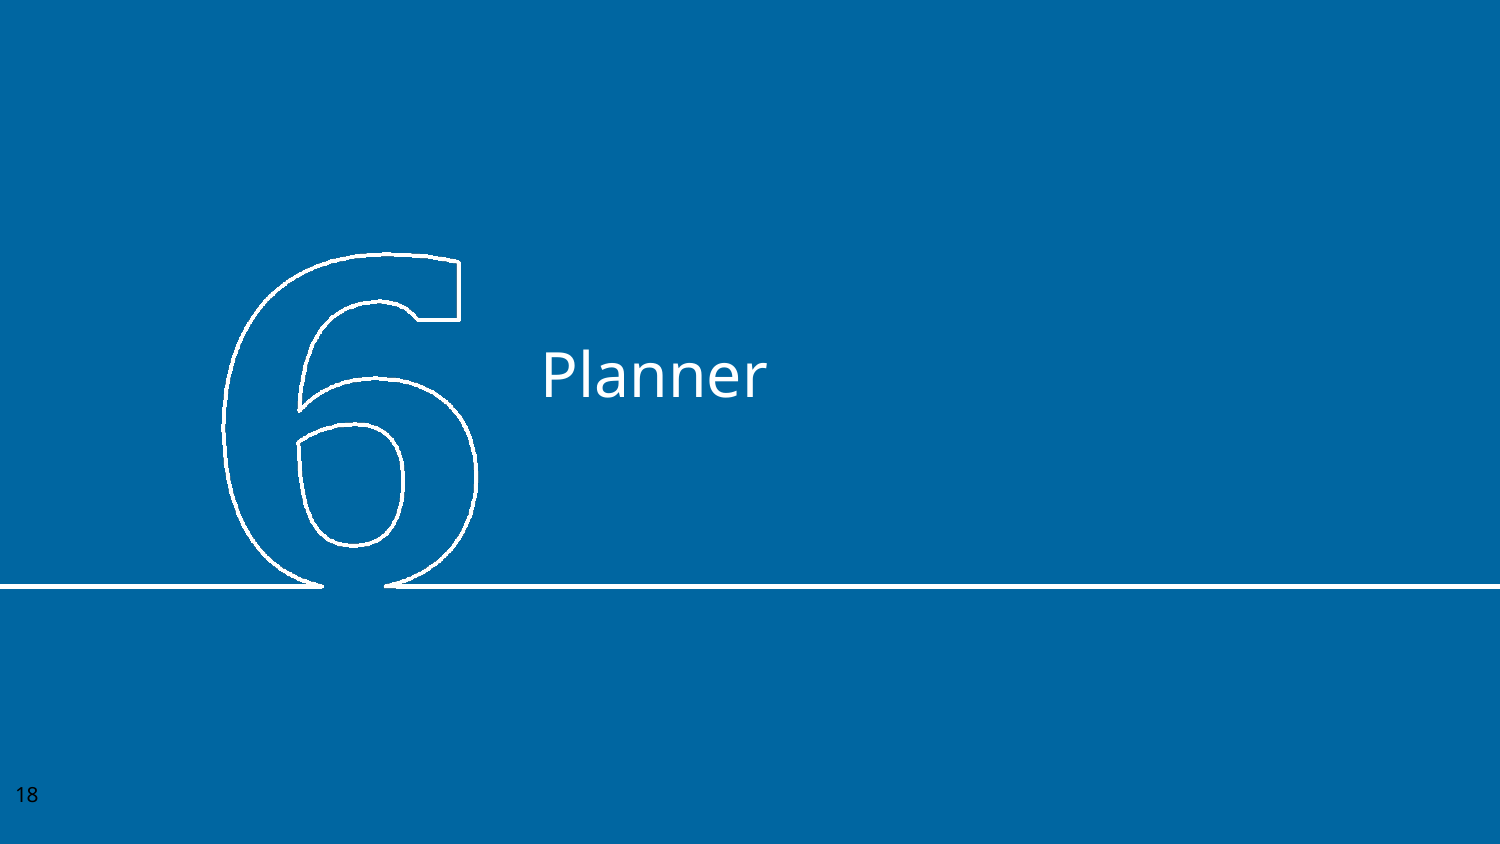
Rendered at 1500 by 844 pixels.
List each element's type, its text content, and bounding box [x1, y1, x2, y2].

slide_number ‹#› [0, 778, 73, 814]
picture [0, 251, 1500, 589]
title Planner [525, 327, 1424, 505]
